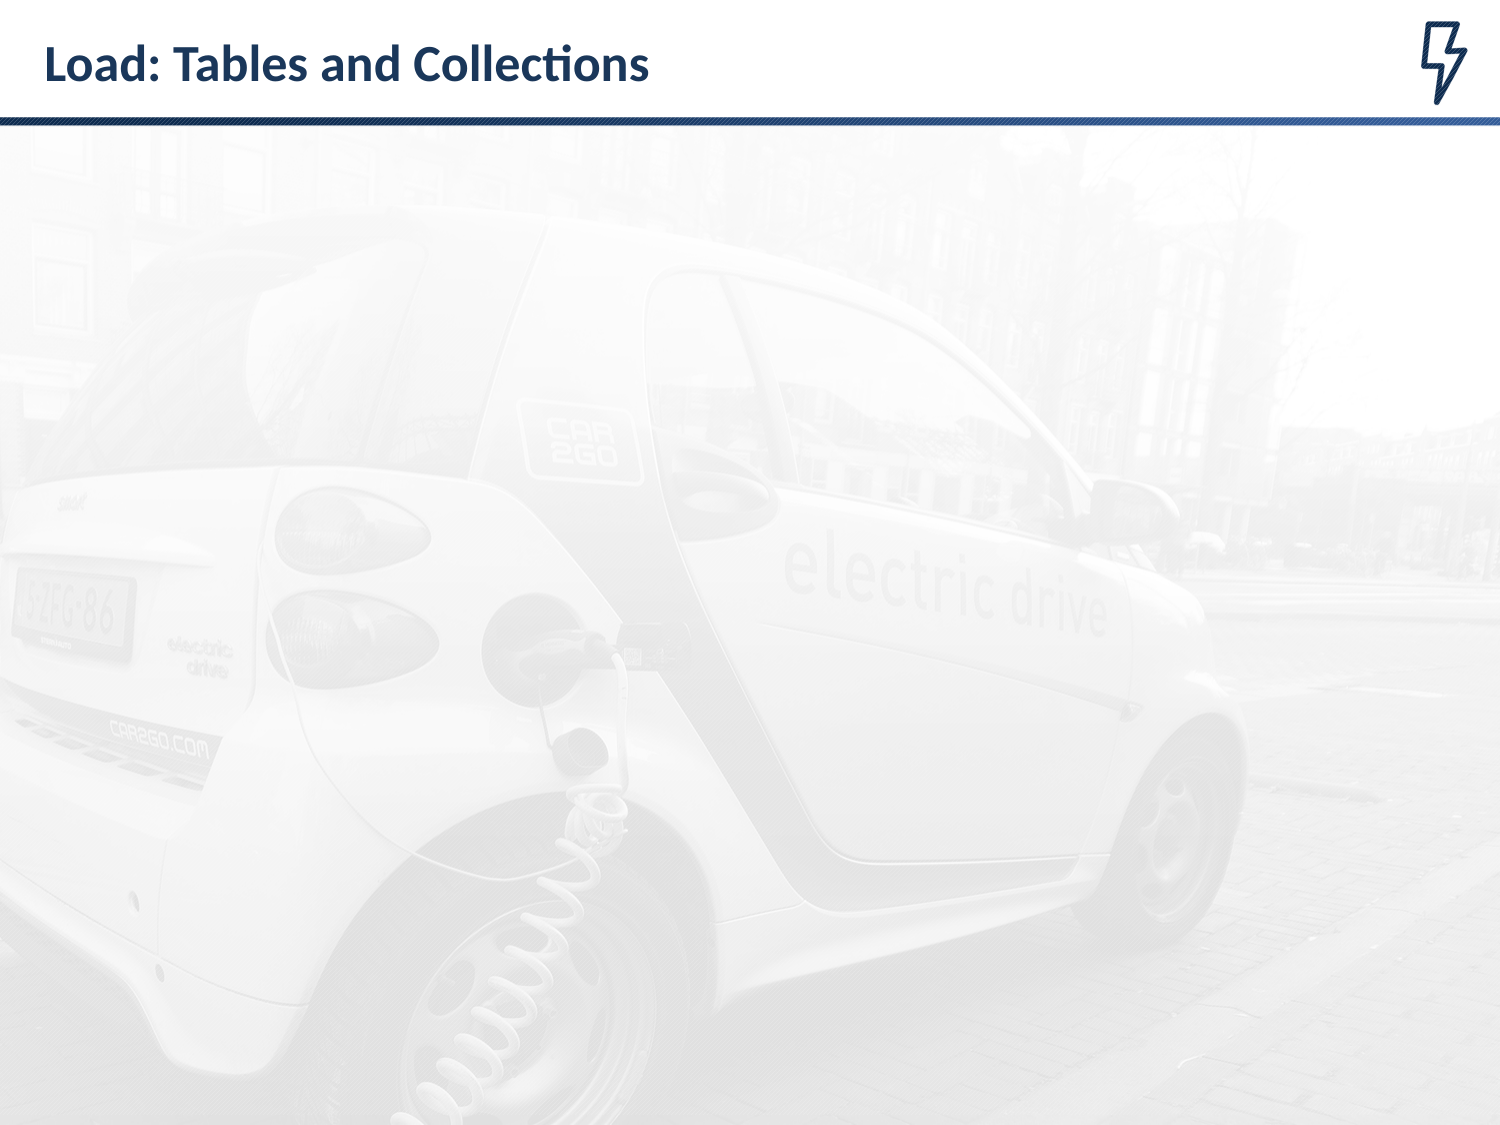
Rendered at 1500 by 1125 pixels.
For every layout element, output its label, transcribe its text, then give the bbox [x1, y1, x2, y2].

picture [0, 0, 1500, 1125]
title Load: Tables and Collections [29, 0, 1287, 127]
